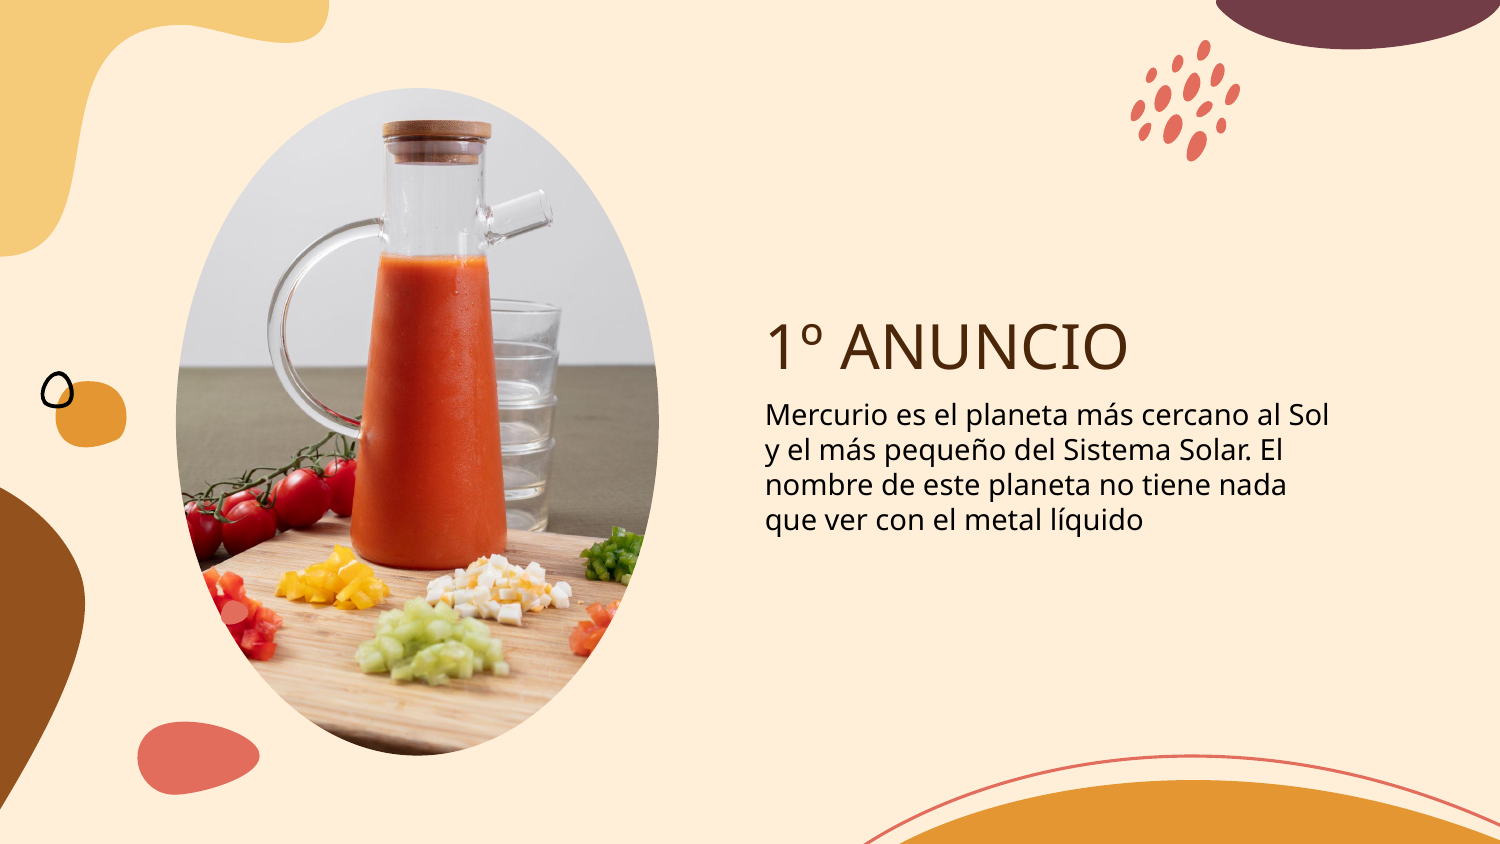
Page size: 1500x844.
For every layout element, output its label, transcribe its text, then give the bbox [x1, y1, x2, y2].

subtitle Mercurio es el planeta más cercano al Sol y el más pequeño del Sistema Solar. El nombre de este planeta no tiene nada que ver con el metal líquido [749, 381, 1352, 557]
title 1º ANUNCIO [749, 287, 1352, 381]
picture [175, 87, 660, 756]
